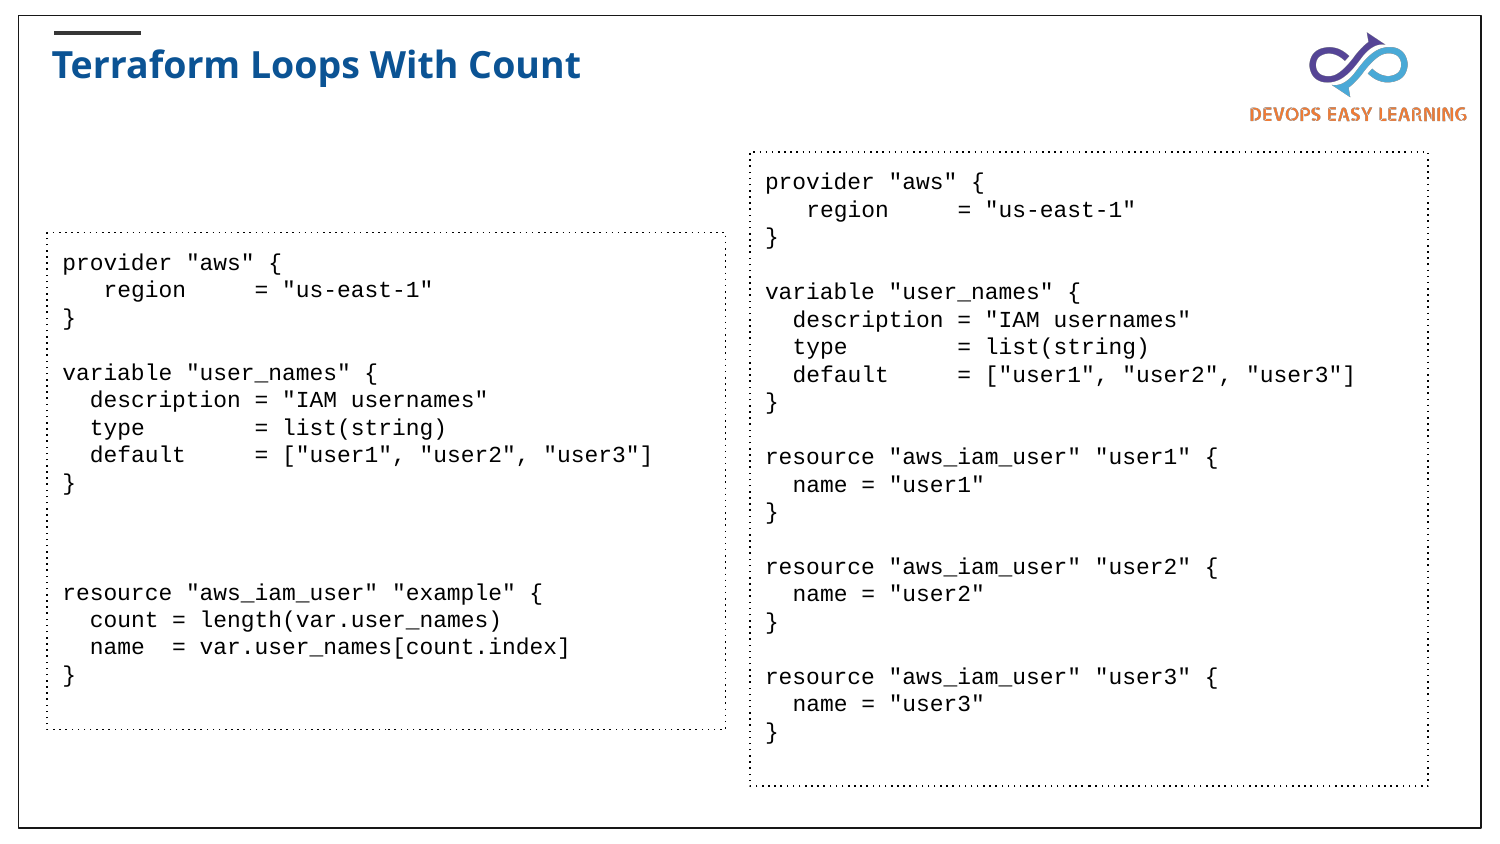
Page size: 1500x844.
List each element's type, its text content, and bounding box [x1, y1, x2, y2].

picture [1240, 21, 1477, 141]
text_box [18, 15, 1482, 829]
text_box Terraform Loops With Count [36, 33, 1220, 94]
text_box provider "aws" { region = "us-east-1" } variable "user_names" { description = "IAM usernames" type = list(string) default = ["user1", "user2", "user3"] } resource "aws_iam_user" "example" { count = length(var.user_names) name = var.user_names[count.index] } [47, 232, 726, 730]
text_box provider "aws" { region = "us-east-1" } variable "user_names" { description = "IAM usernames" type = list(string) default = ["user1", "user2", "user3"] } resource "aws_iam_user" "user1" { name = "user1" } resource "aws_iam_user" "user2" { name = "user2" } resource "aws_iam_user" "user3" { name = "user3" } [750, 152, 1429, 787]
